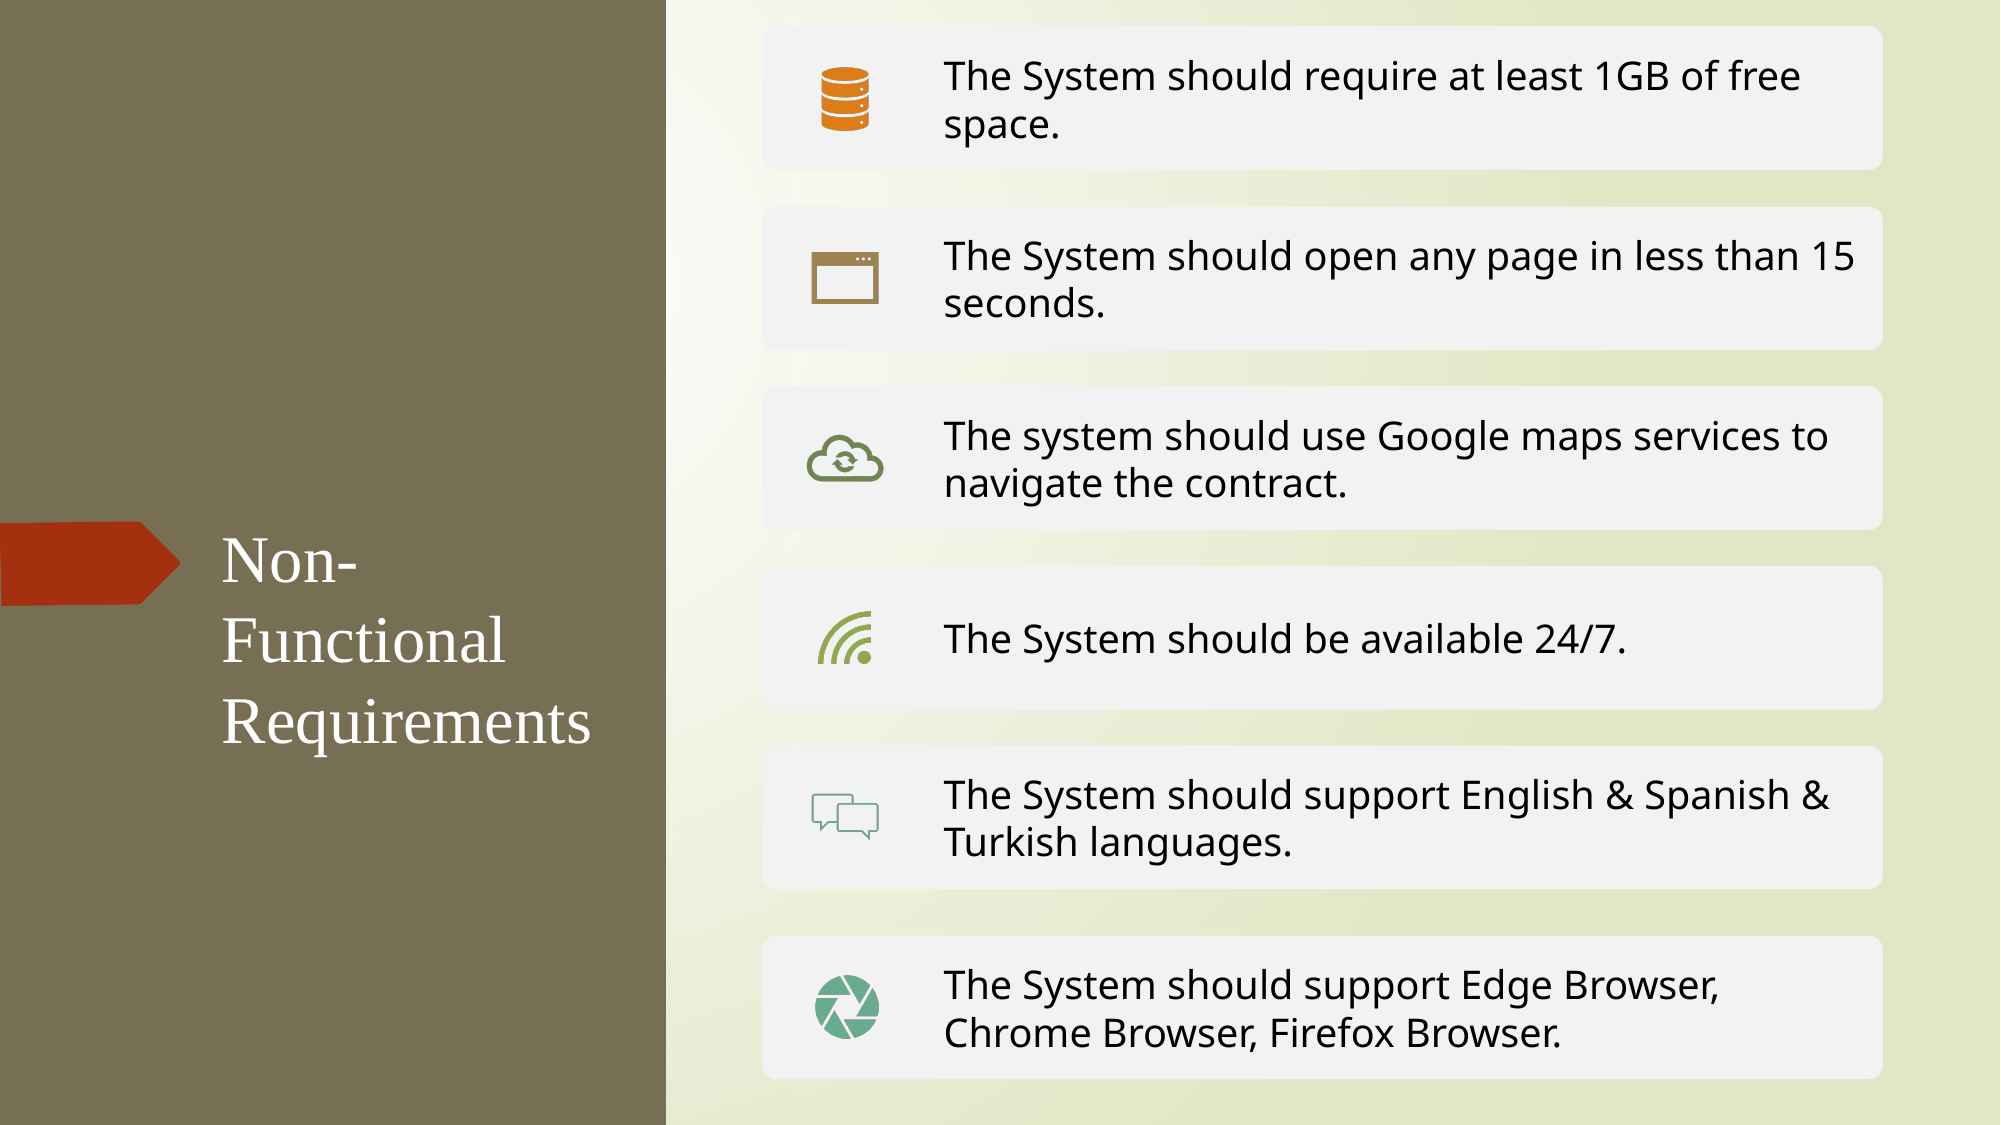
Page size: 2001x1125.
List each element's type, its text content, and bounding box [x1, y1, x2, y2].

text_box [0, 521, 181, 606]
title Non-Functional Requirements [206, 508, 610, 1006]
text_box [785, 0, 2000, 1125]
text_box [806, 967, 888, 1048]
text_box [927, 935, 1884, 1080]
text_box [0, 0, 667, 1125]
text_box [762, 935, 927, 1080]
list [761, 25, 1884, 891]
